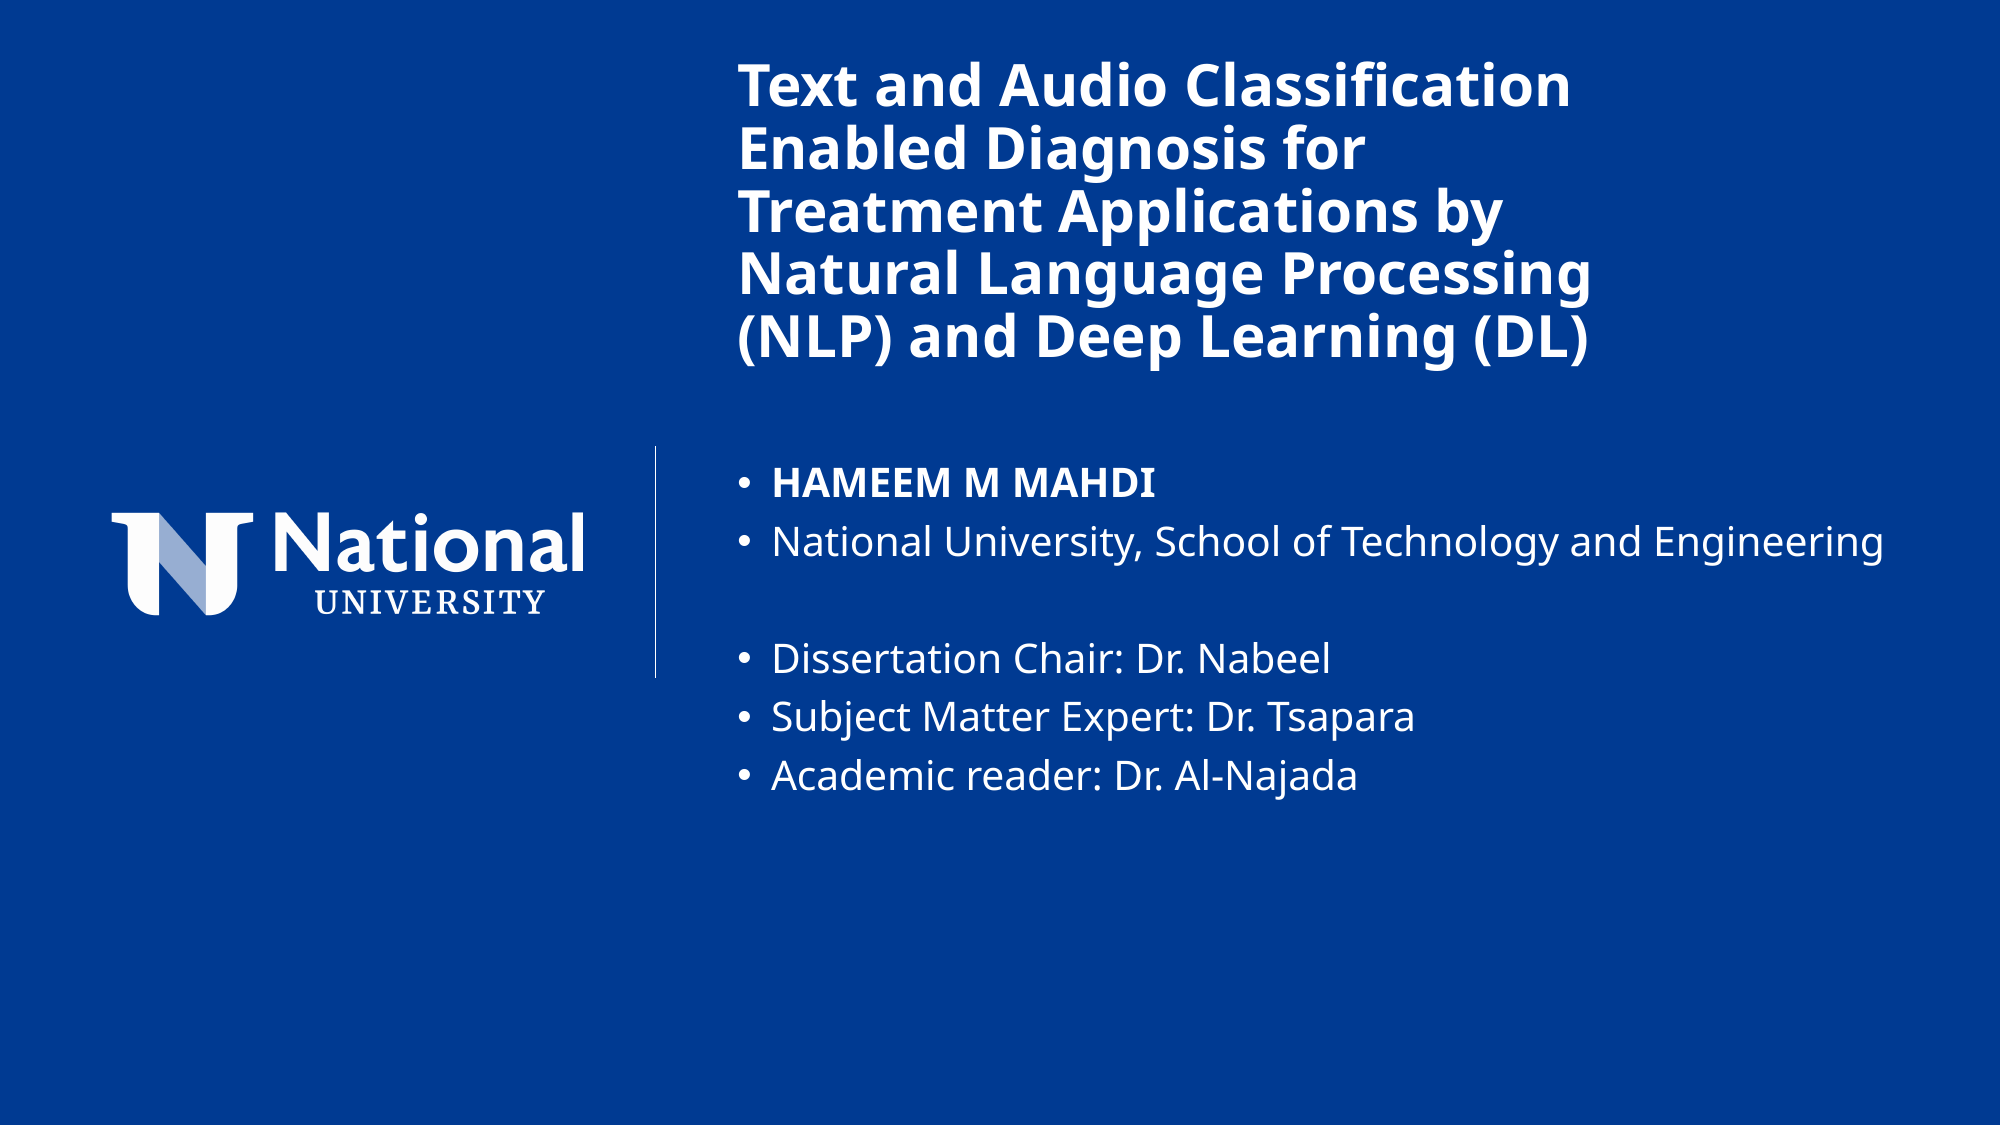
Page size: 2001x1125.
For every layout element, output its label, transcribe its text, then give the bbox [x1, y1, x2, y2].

picture [54, 453, 642, 672]
text_box HAMEEM M MAHDI National University, School of Technology and Engineering Dissertation Chair: Dr. Nabeel Subject Matter Expert: Dr. Tsapara Academic reader: Dr. Al-Najada [722, 454, 1950, 815]
text_box Text and Audio Classification Enabled Diagnosis for Treatment Applications by Natural Language Processing (NLP) and Deep Learning (DL) [722, 33, 1702, 393]
